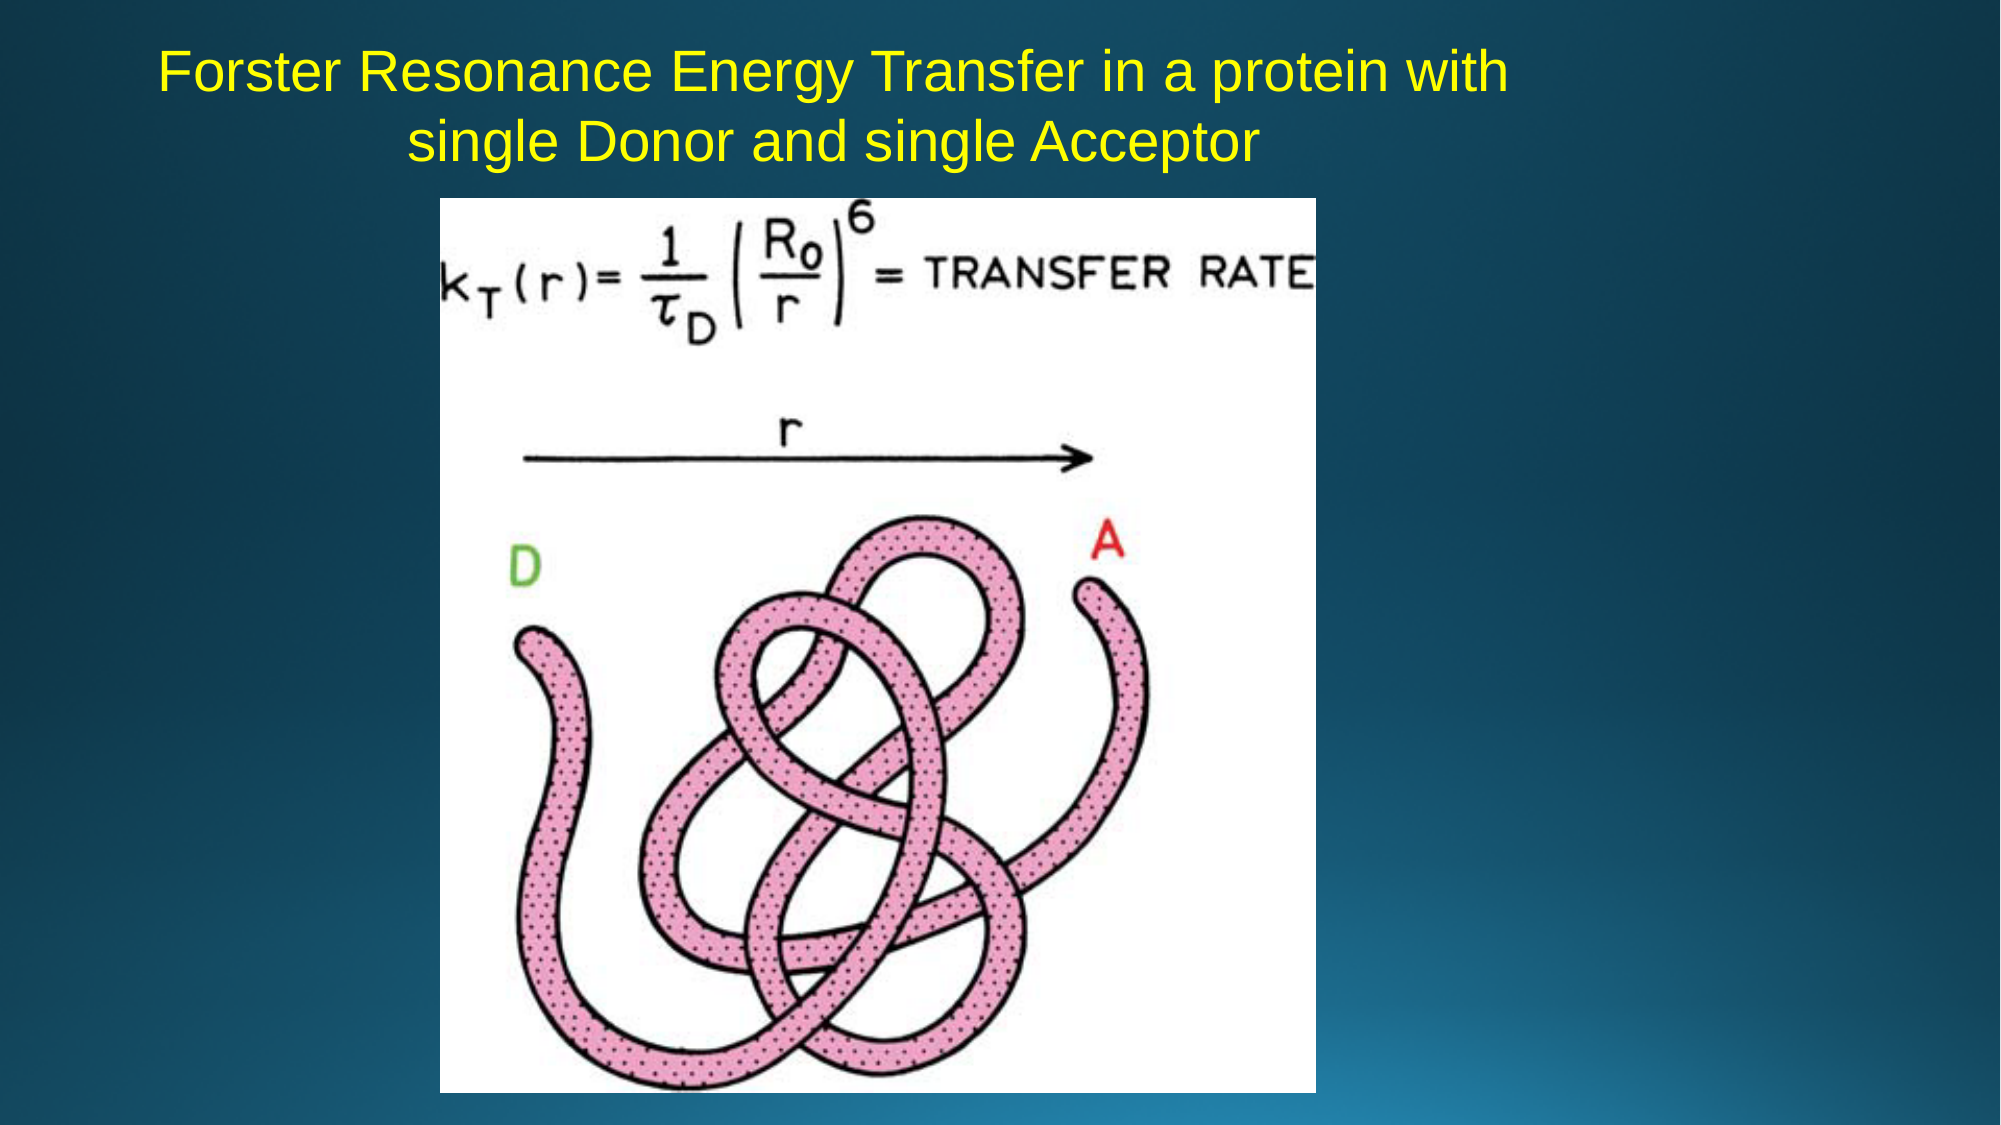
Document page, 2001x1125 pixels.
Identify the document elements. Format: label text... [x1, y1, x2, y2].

text_box Forster Resonance Energy Transfer in a protein with single Donor and single Acceptor [132, 25, 1538, 181]
picture [0, 0, 2001, 1125]
